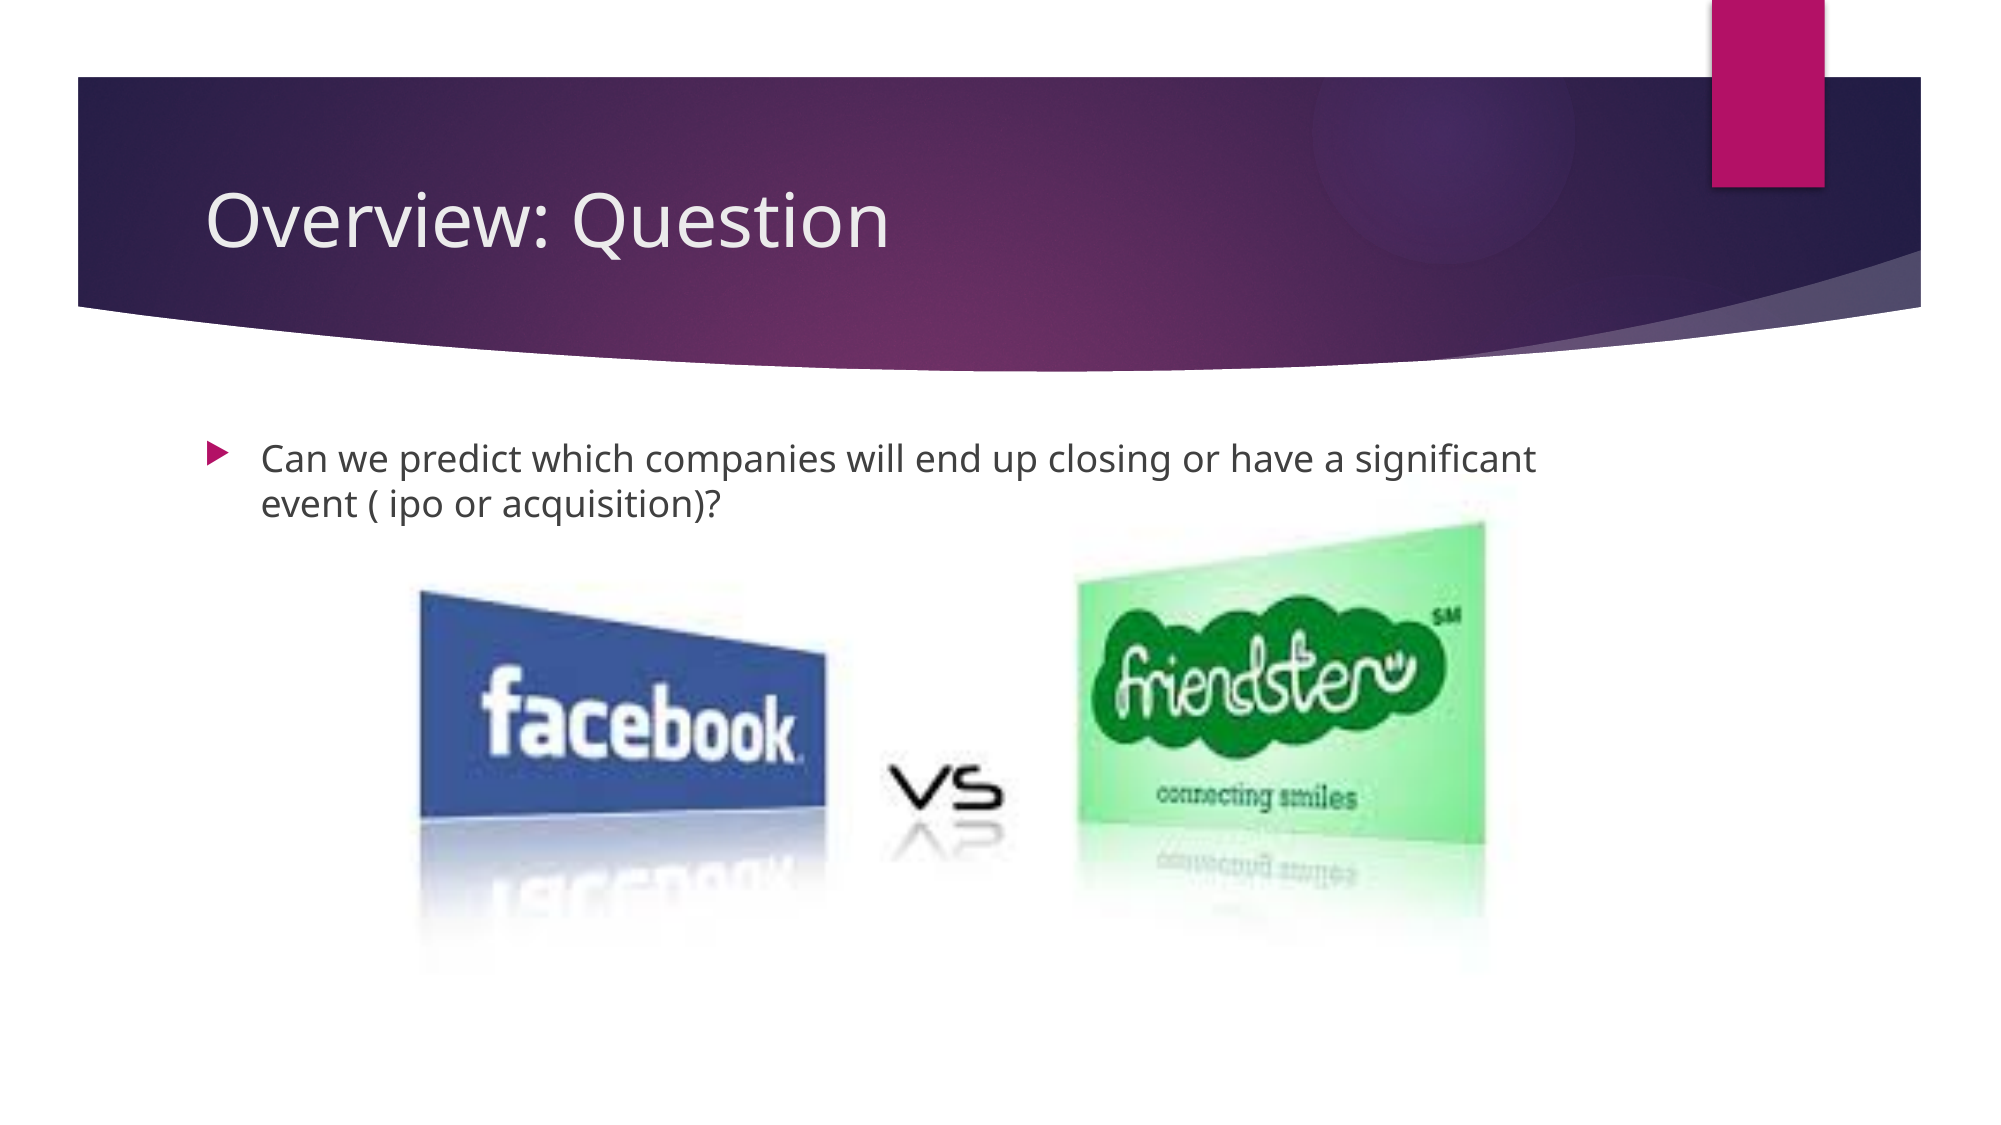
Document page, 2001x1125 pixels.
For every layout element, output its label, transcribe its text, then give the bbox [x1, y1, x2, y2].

picture [356, 474, 1536, 988]
title Overview: Question [189, 159, 1627, 276]
list Can we predict which companies will end up closing or have a significant event ( ipo or acquisition)? [189, 427, 1638, 988]
